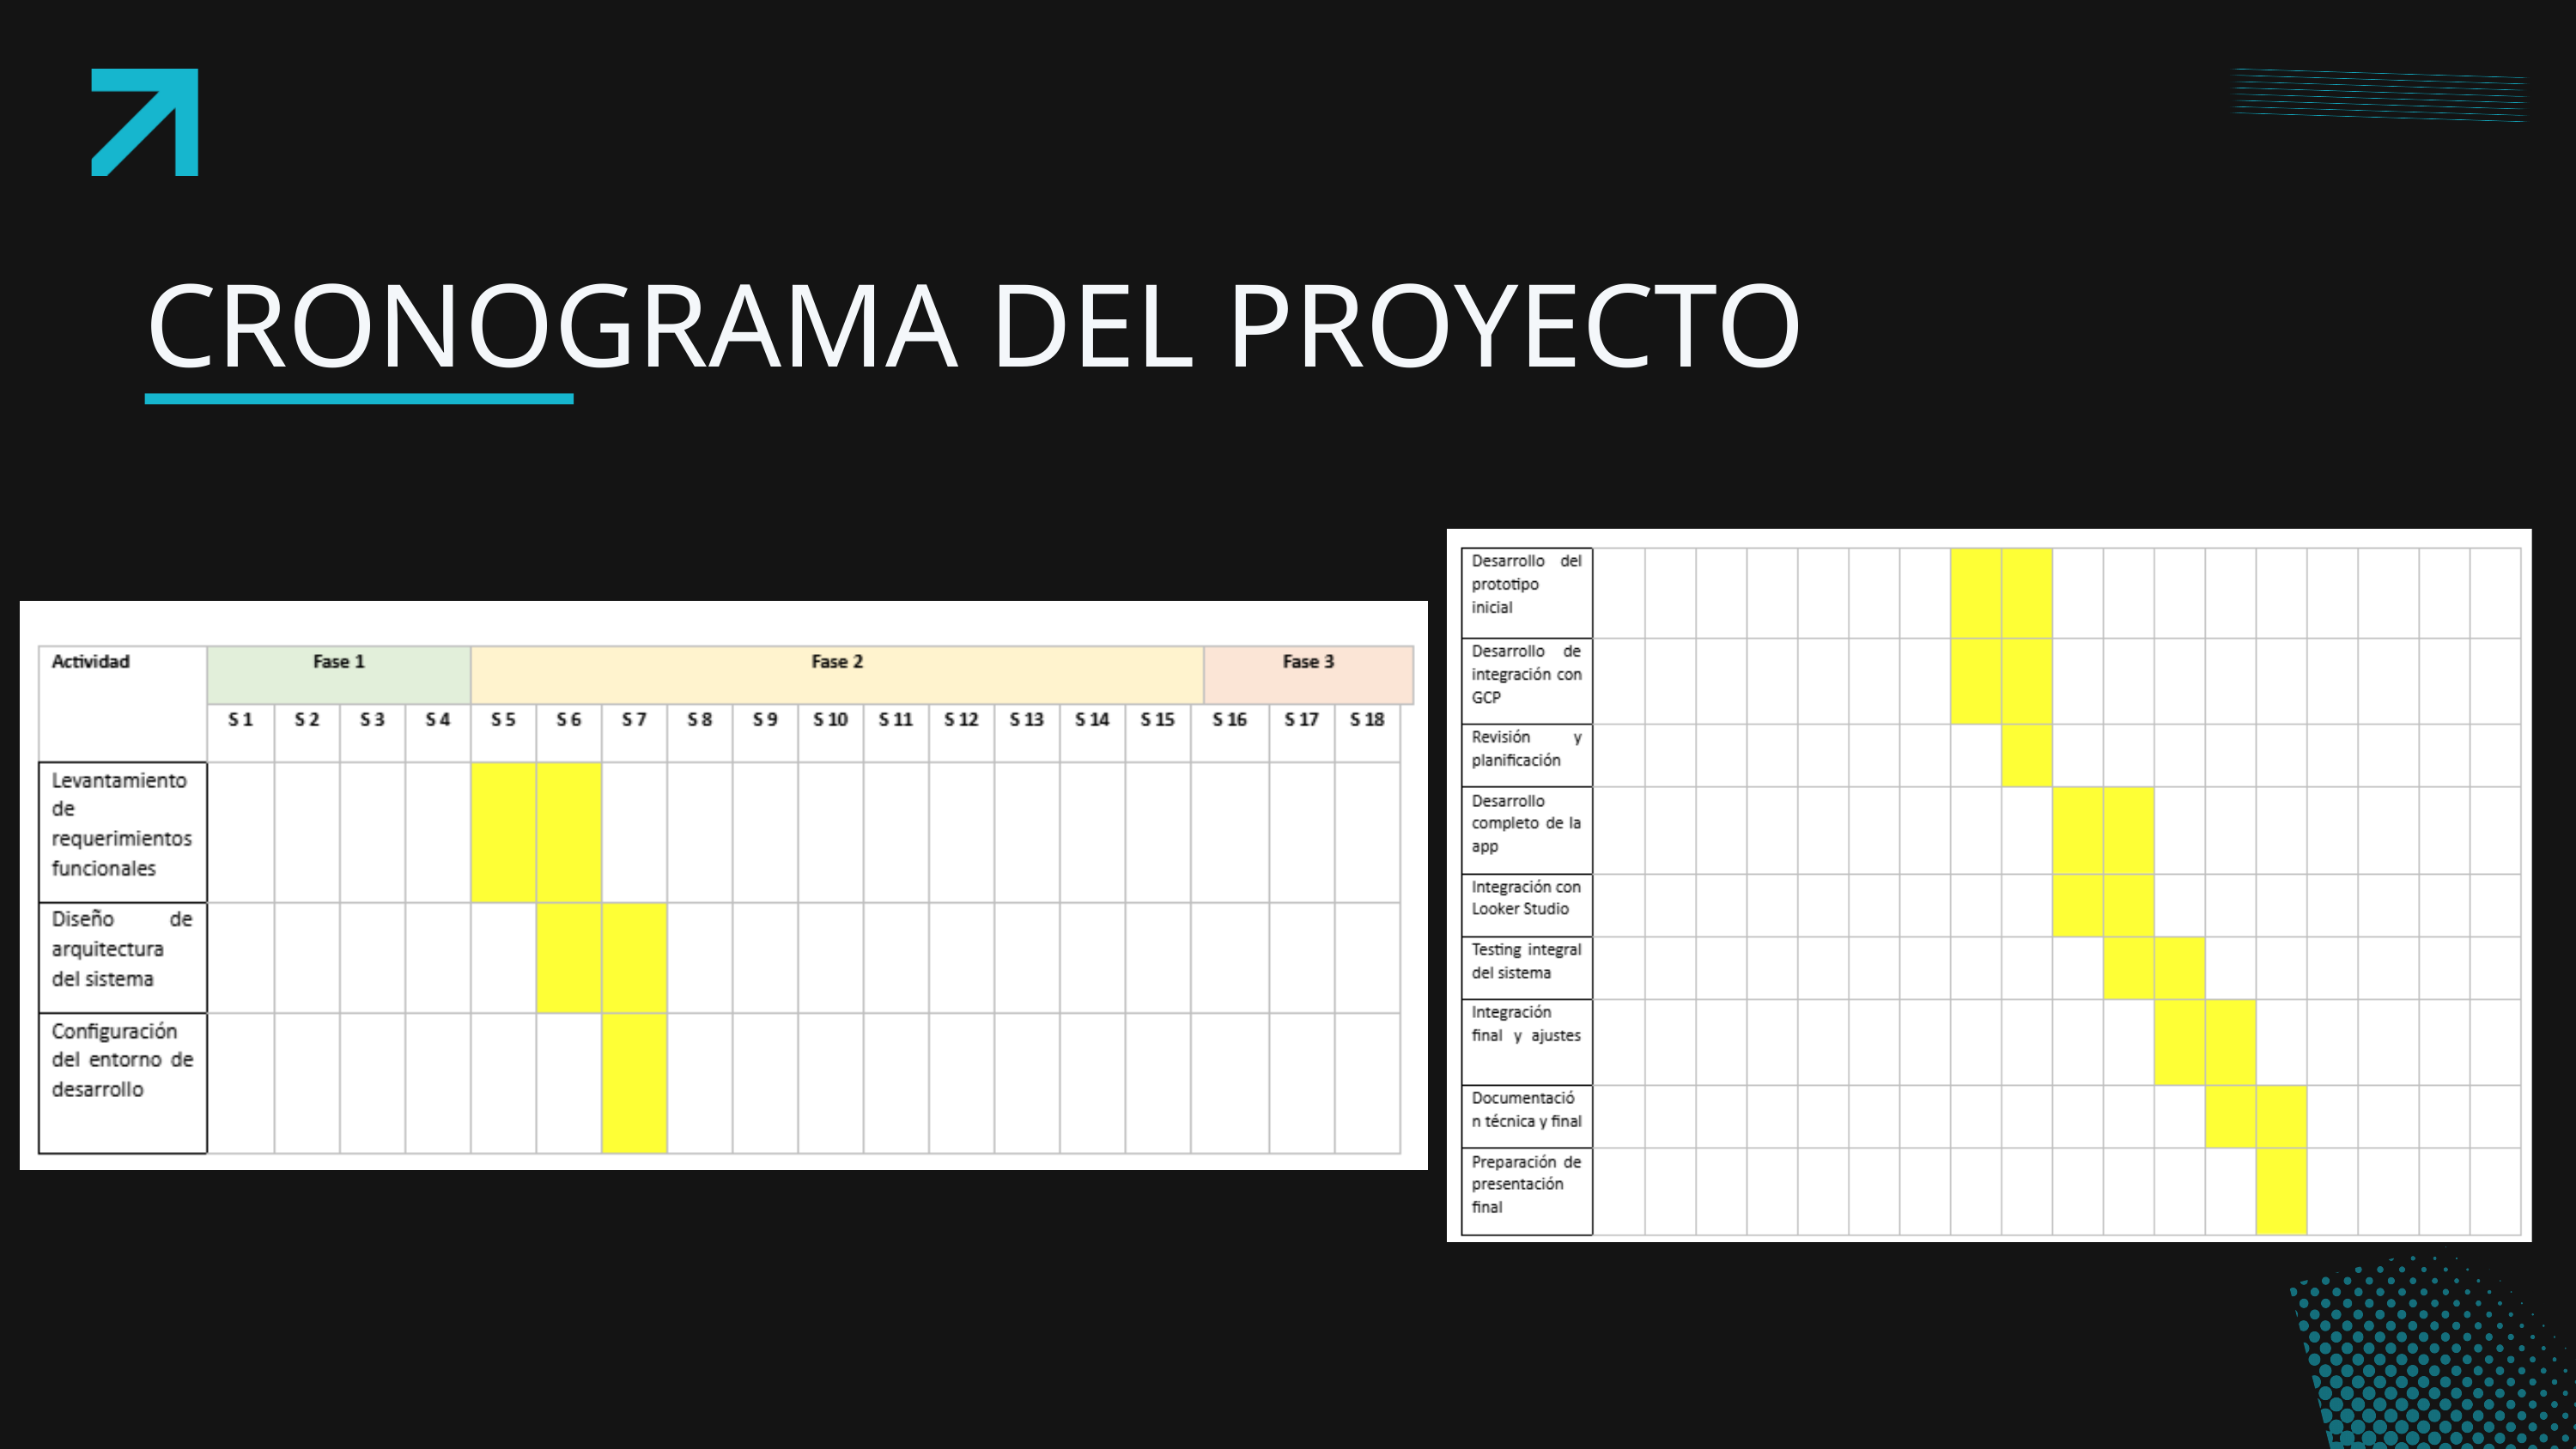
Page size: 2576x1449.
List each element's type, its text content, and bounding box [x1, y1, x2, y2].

text_box [1446, 529, 2532, 1242]
text_box [20, 601, 1428, 1170]
text_box [91, 69, 198, 176]
text_box [2288, 1213, 2576, 1449]
text_box CRONOGRAMA DEL PROYECTO [144, 264, 2395, 391]
text_box [2228, 69, 2532, 123]
